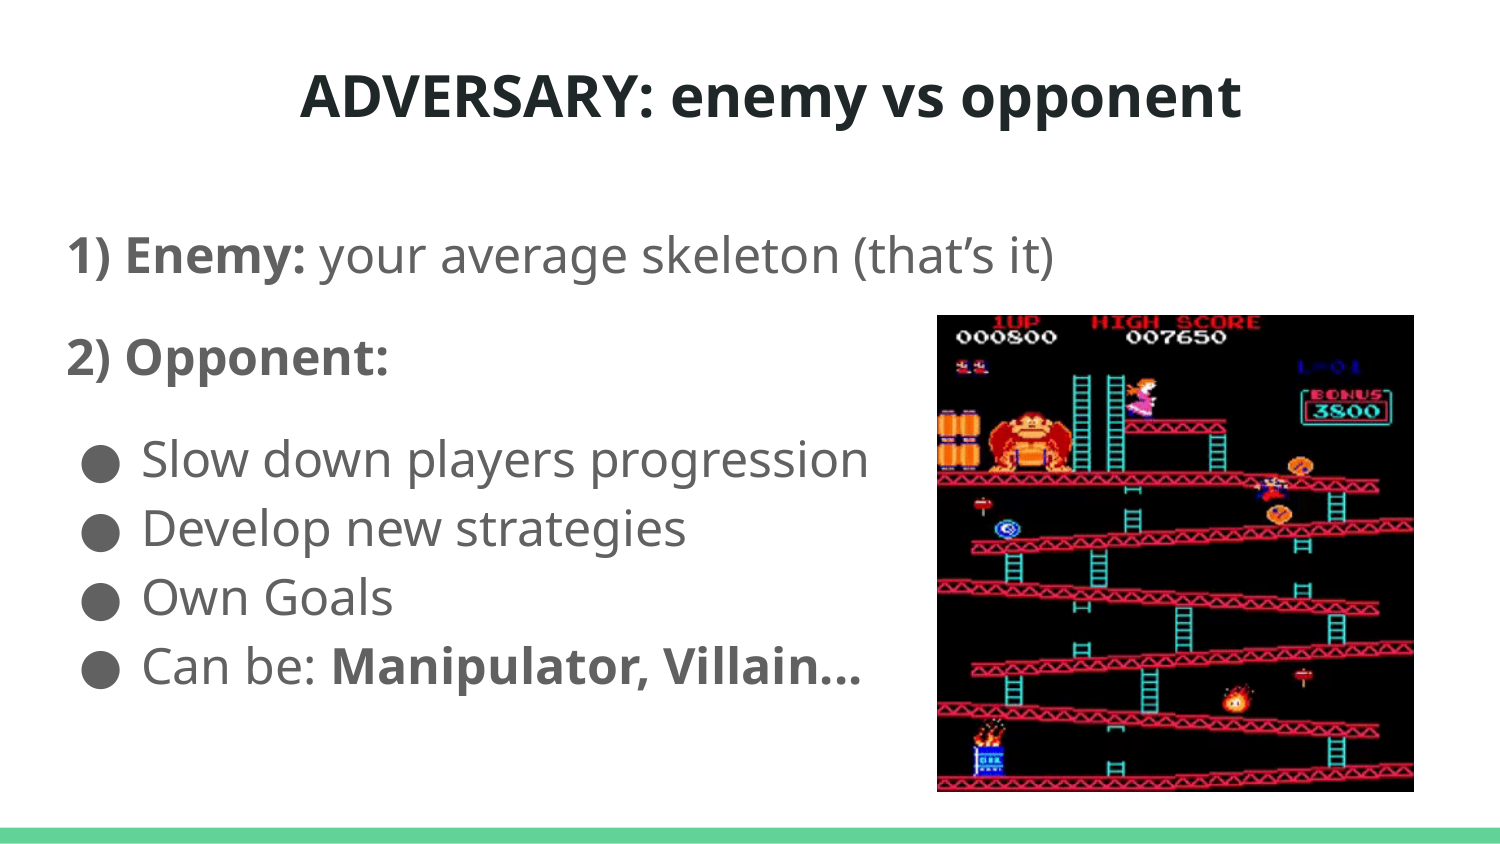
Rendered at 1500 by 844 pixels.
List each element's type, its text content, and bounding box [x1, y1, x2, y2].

list 1) Enemy: your average skeleton (that’s it) 2) Opponent: Slow down players progression Develop new strategies Own Goals Can be: Manipulator, Villain... [51, 105, 1449, 667]
title ADVERSARY: enemy vs opponent [285, 43, 1500, 138]
picture [937, 315, 1414, 792]
